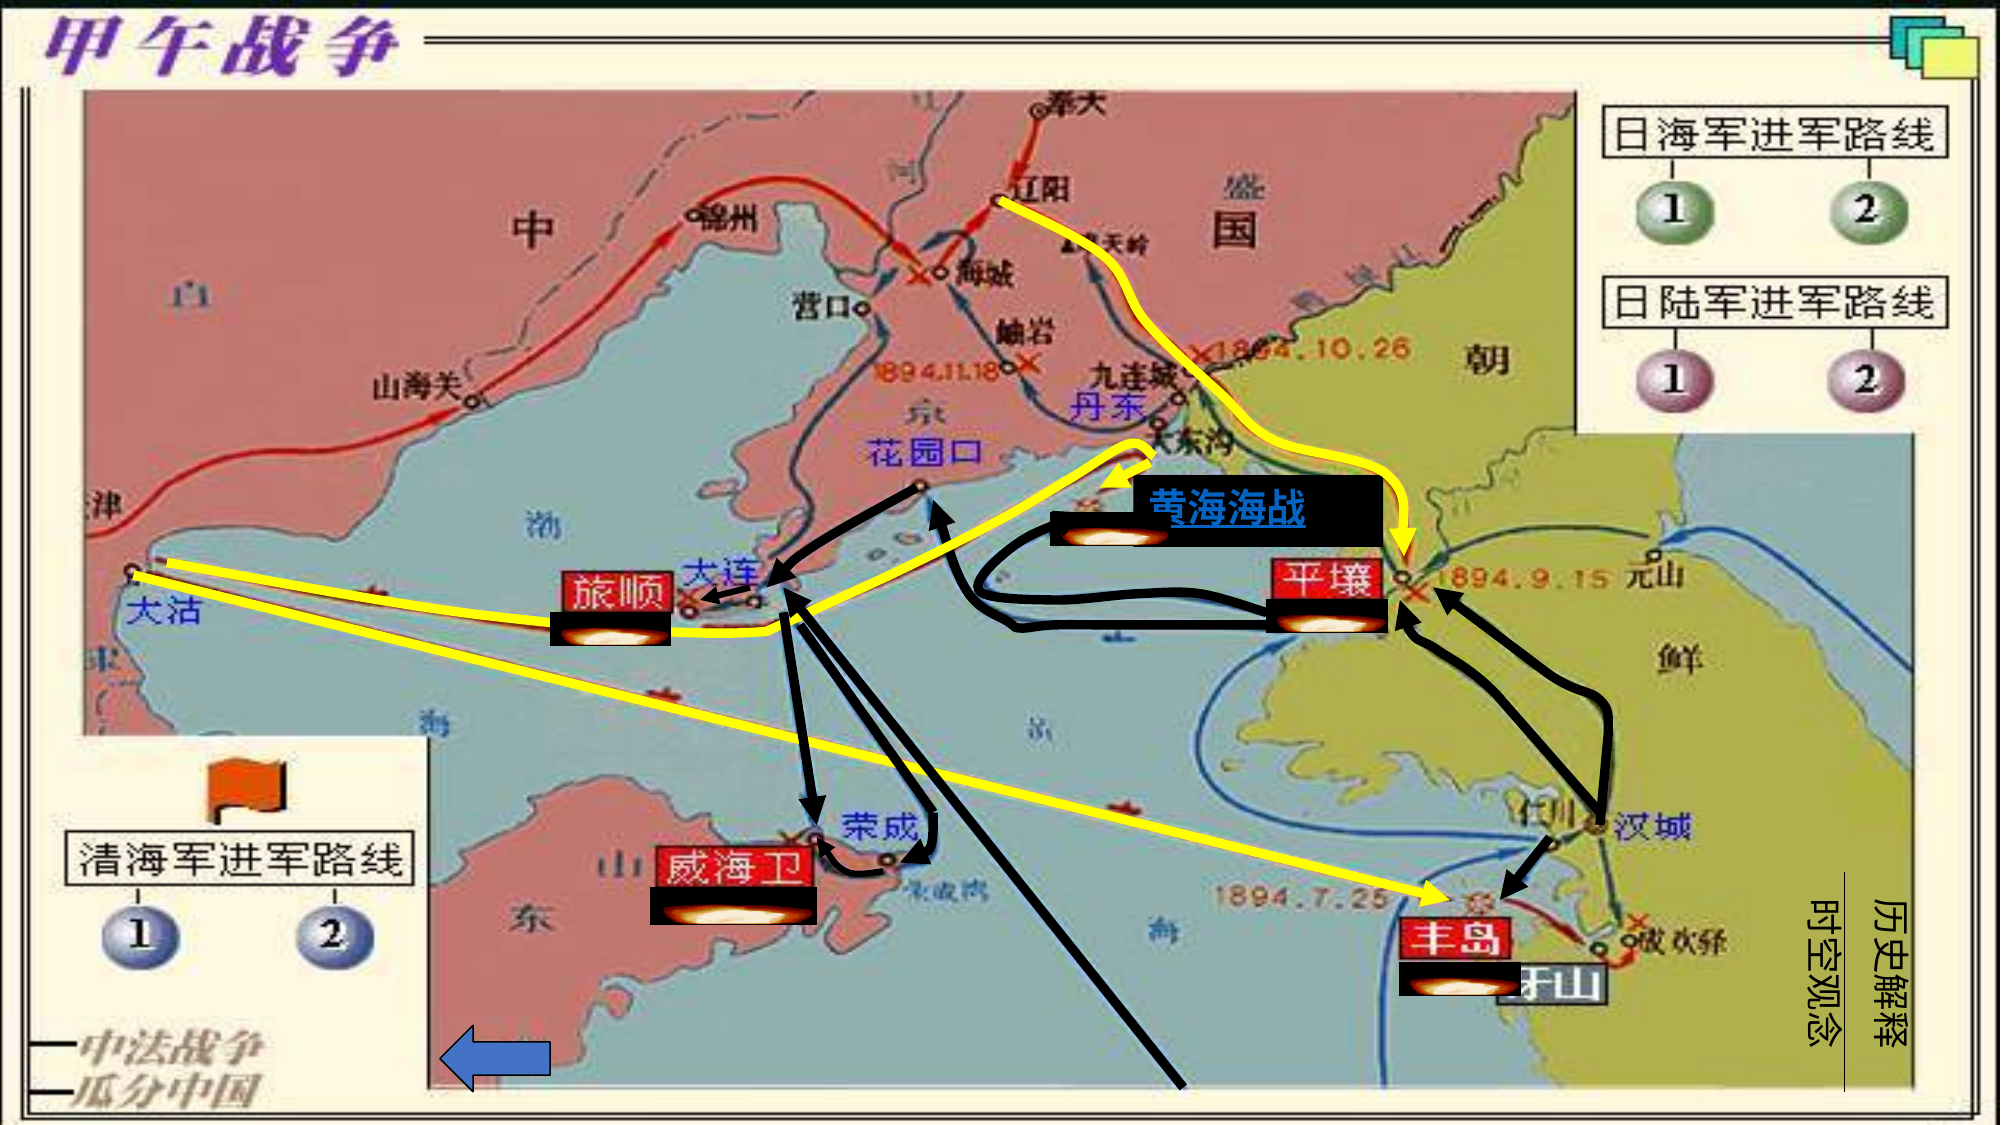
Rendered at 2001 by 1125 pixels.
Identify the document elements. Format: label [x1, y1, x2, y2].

text_box [783, 612, 934, 825]
picture [0, 0, 2001, 1125]
text_box [1000, 199, 1610, 825]
text_box [816, 812, 935, 878]
text_box [1779, 871, 1922, 1092]
